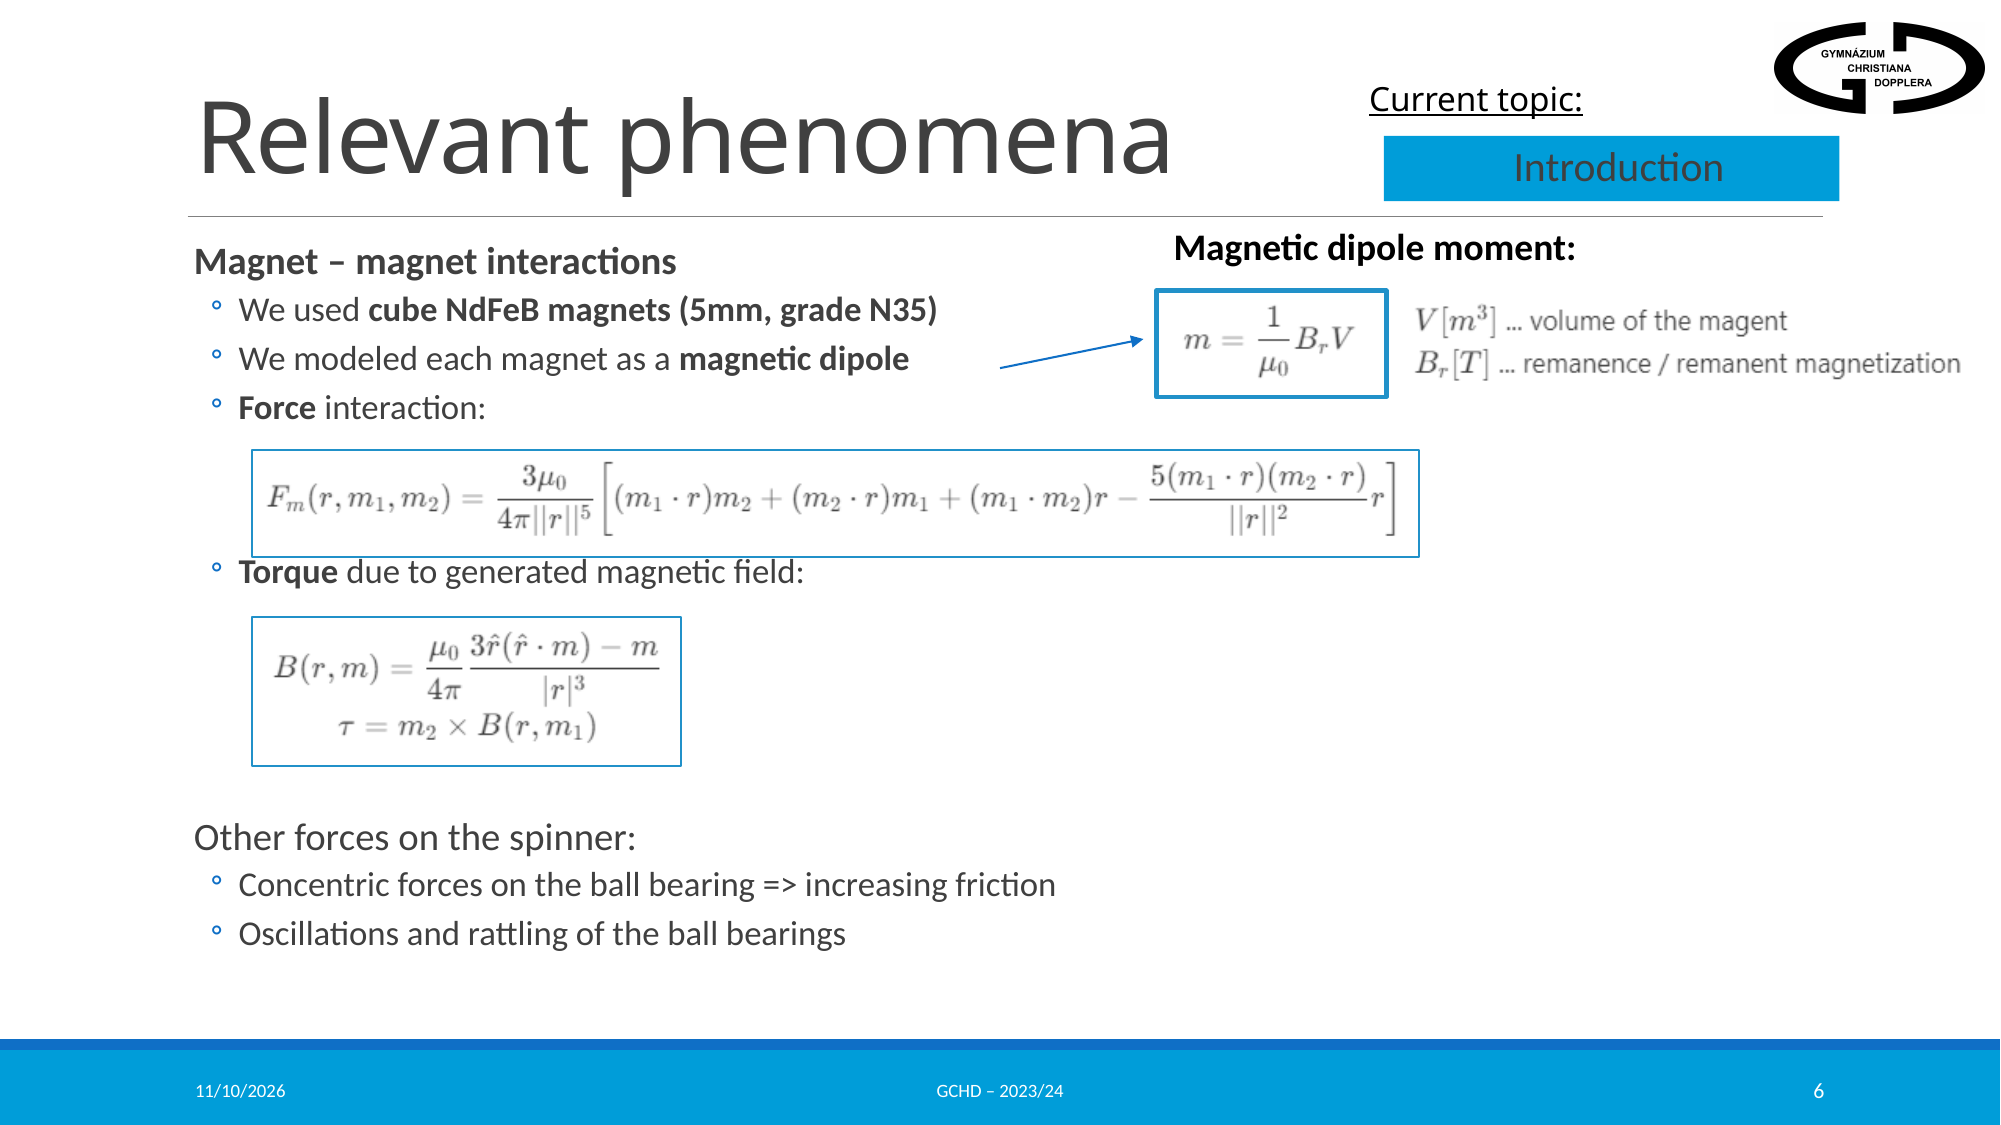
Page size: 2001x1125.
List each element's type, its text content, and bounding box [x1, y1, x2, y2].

picture [252, 617, 681, 766]
slide_number 6 [1624, 1059, 1840, 1120]
title Relevant phenomena [180, 47, 1360, 202]
picture [1395, 291, 1992, 404]
list Magnet – magnet interactions We used cube NdFeB magnets (5mm, grade N35) We modeled each magnet as a magnetic dipole Force interaction: Torque due to generated magnetic field: Other forces on the spinner: Concentric forces on the ball bearing => increasing friction Oscillations and rattling of the ball bearings [180, 233, 1175, 963]
list Introduction [1383, 135, 1840, 202]
footer GCHD – 2023/24 [604, 1059, 1396, 1120]
text_box Magnetic dipole moment: [1158, 216, 2000, 276]
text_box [999, 338, 1144, 369]
picture [1158, 292, 1385, 396]
picture [252, 450, 1419, 557]
picture [1774, 22, 1985, 114]
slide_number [180, 1059, 586, 1120]
